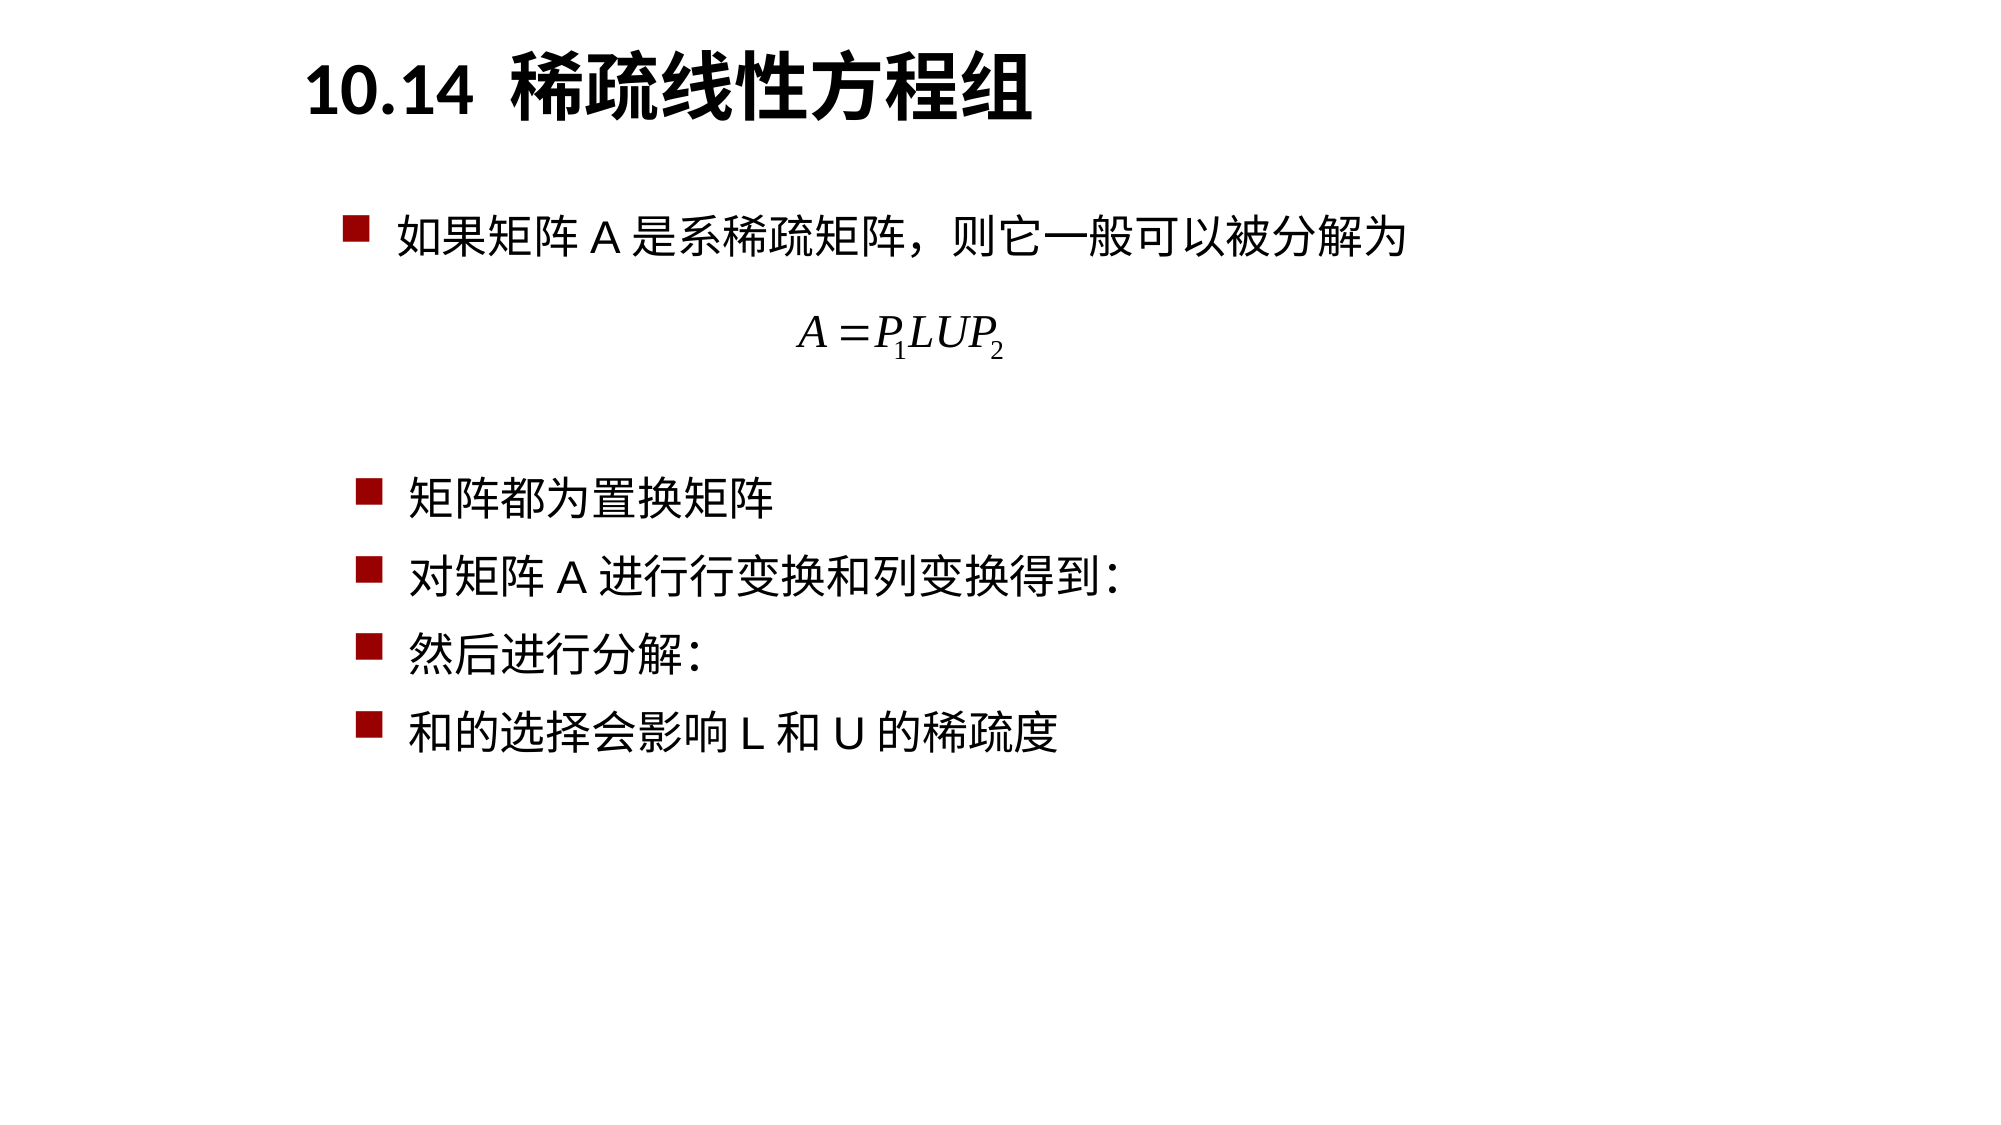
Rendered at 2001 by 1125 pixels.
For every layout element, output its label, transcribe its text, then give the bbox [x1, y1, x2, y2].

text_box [786, 299, 1012, 372]
text_box 如果矩阵A是系稀疏矩阵，则它一般可以被分解为 [324, 200, 1600, 270]
text_box 10.14 稀疏线性方程组 [287, 37, 1732, 131]
